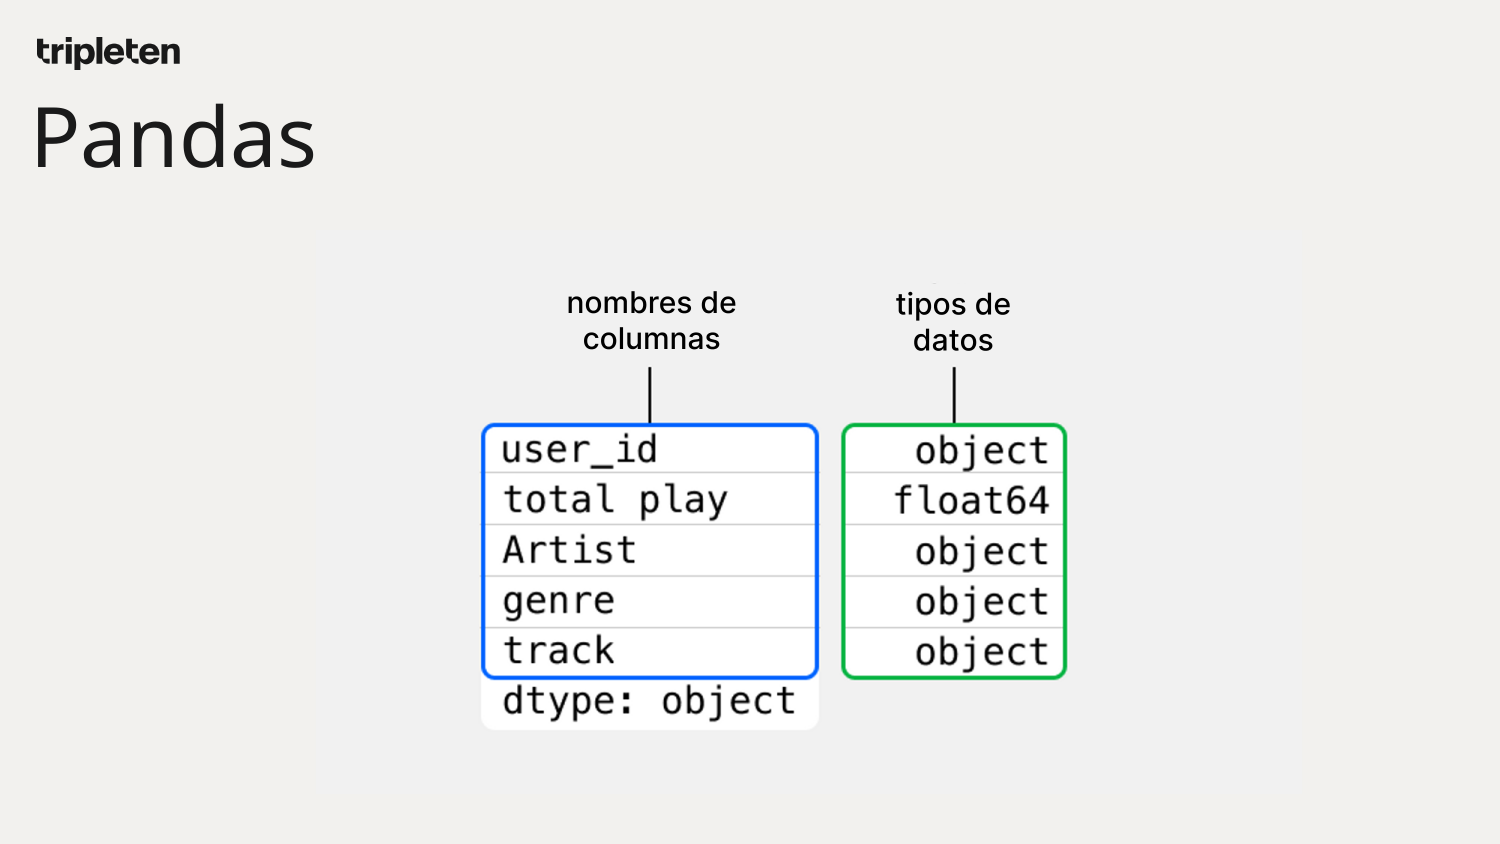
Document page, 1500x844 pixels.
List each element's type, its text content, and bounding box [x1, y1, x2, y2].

title Pandas [15, 69, 1414, 241]
picture [315, 230, 1303, 794]
picture [37, 37, 180, 70]
